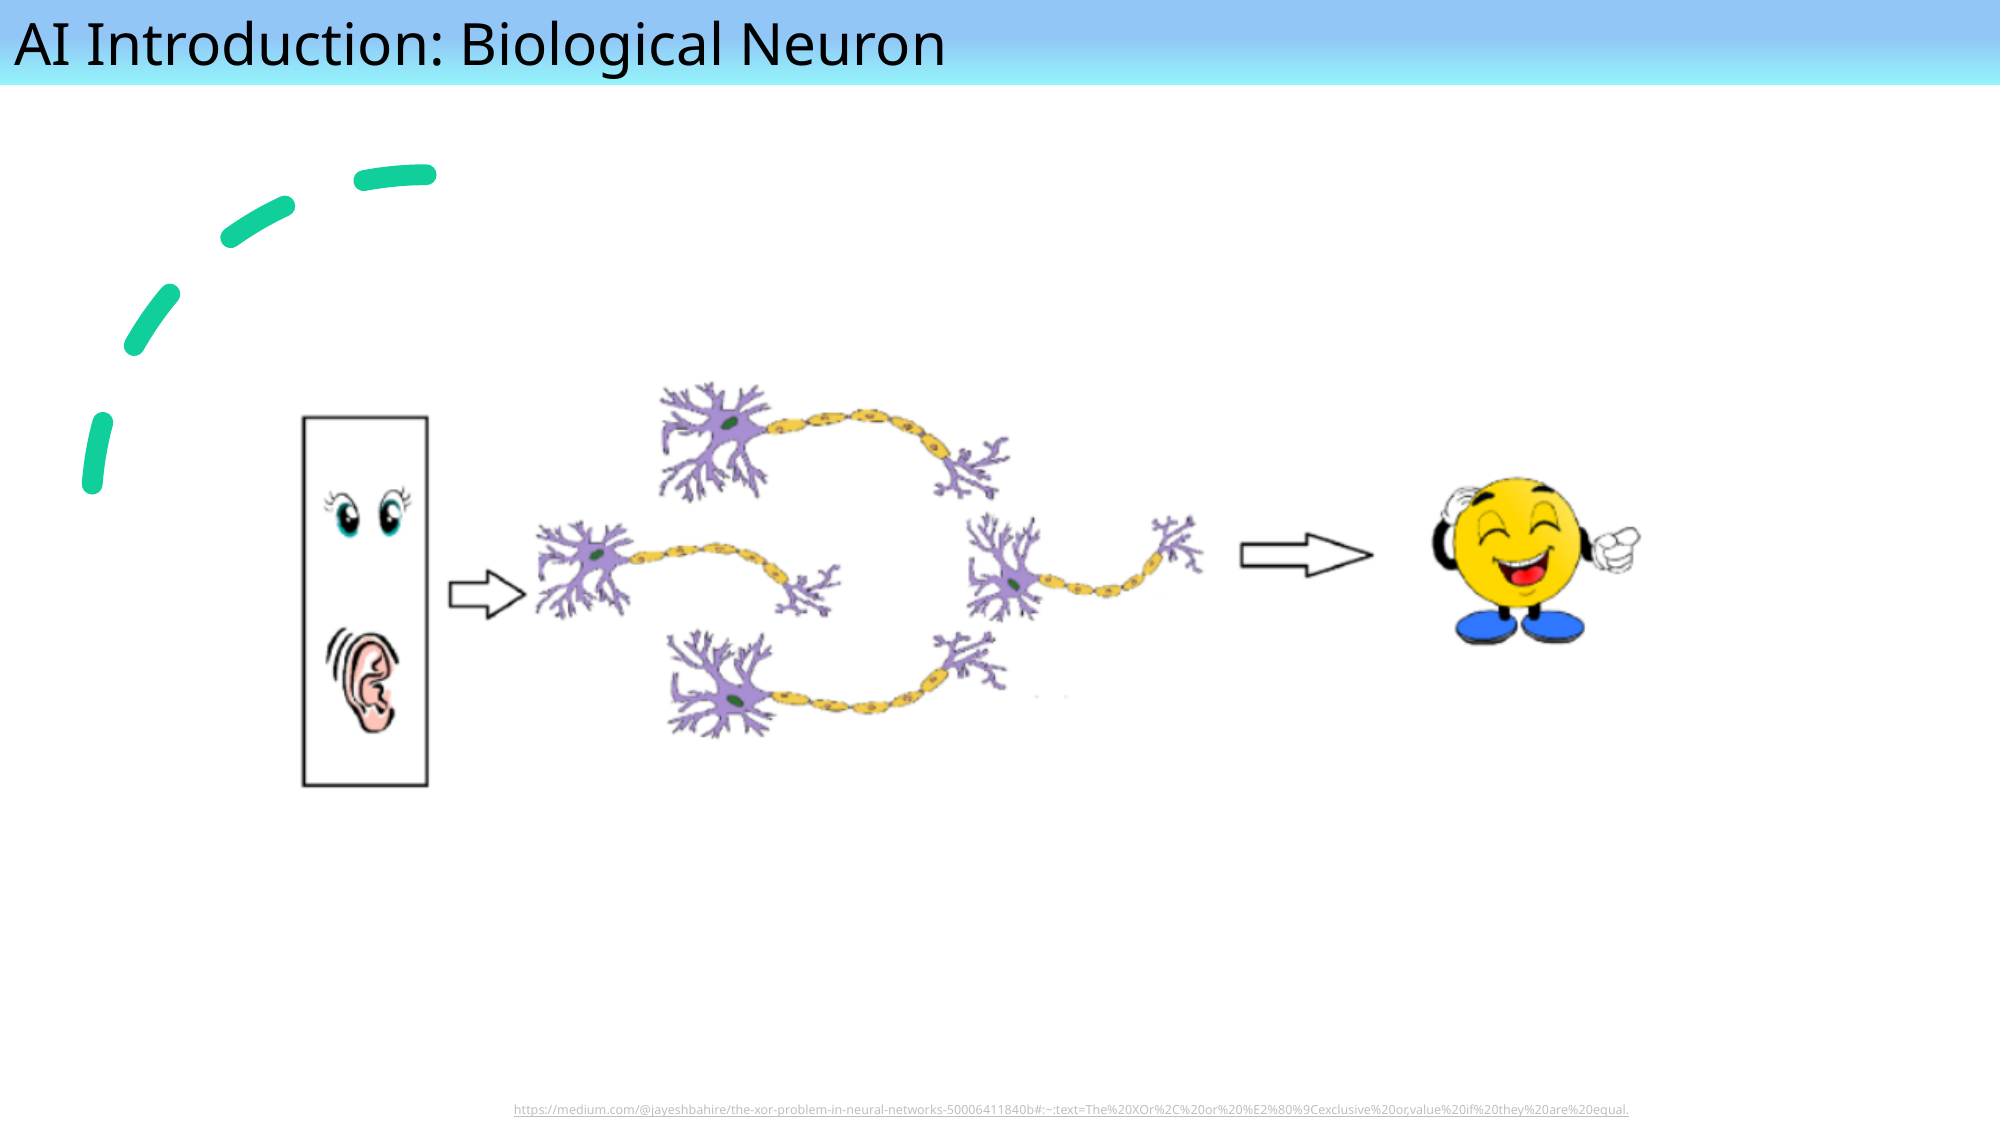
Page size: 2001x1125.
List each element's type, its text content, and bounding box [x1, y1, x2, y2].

text_box https://medium.com/@jayeshbahire/the-xor-problem-in-neural-networks-50006411840b#:~:text=The%20XOr%2C%20or%20%E2%80%9Cexclusive%20or,value%20if%20they%20are%20equal. [499, 1094, 1736, 1125]
text_box AI Introduction: Biological Neuron [0, 0, 2000, 85]
picture [293, 380, 1646, 800]
